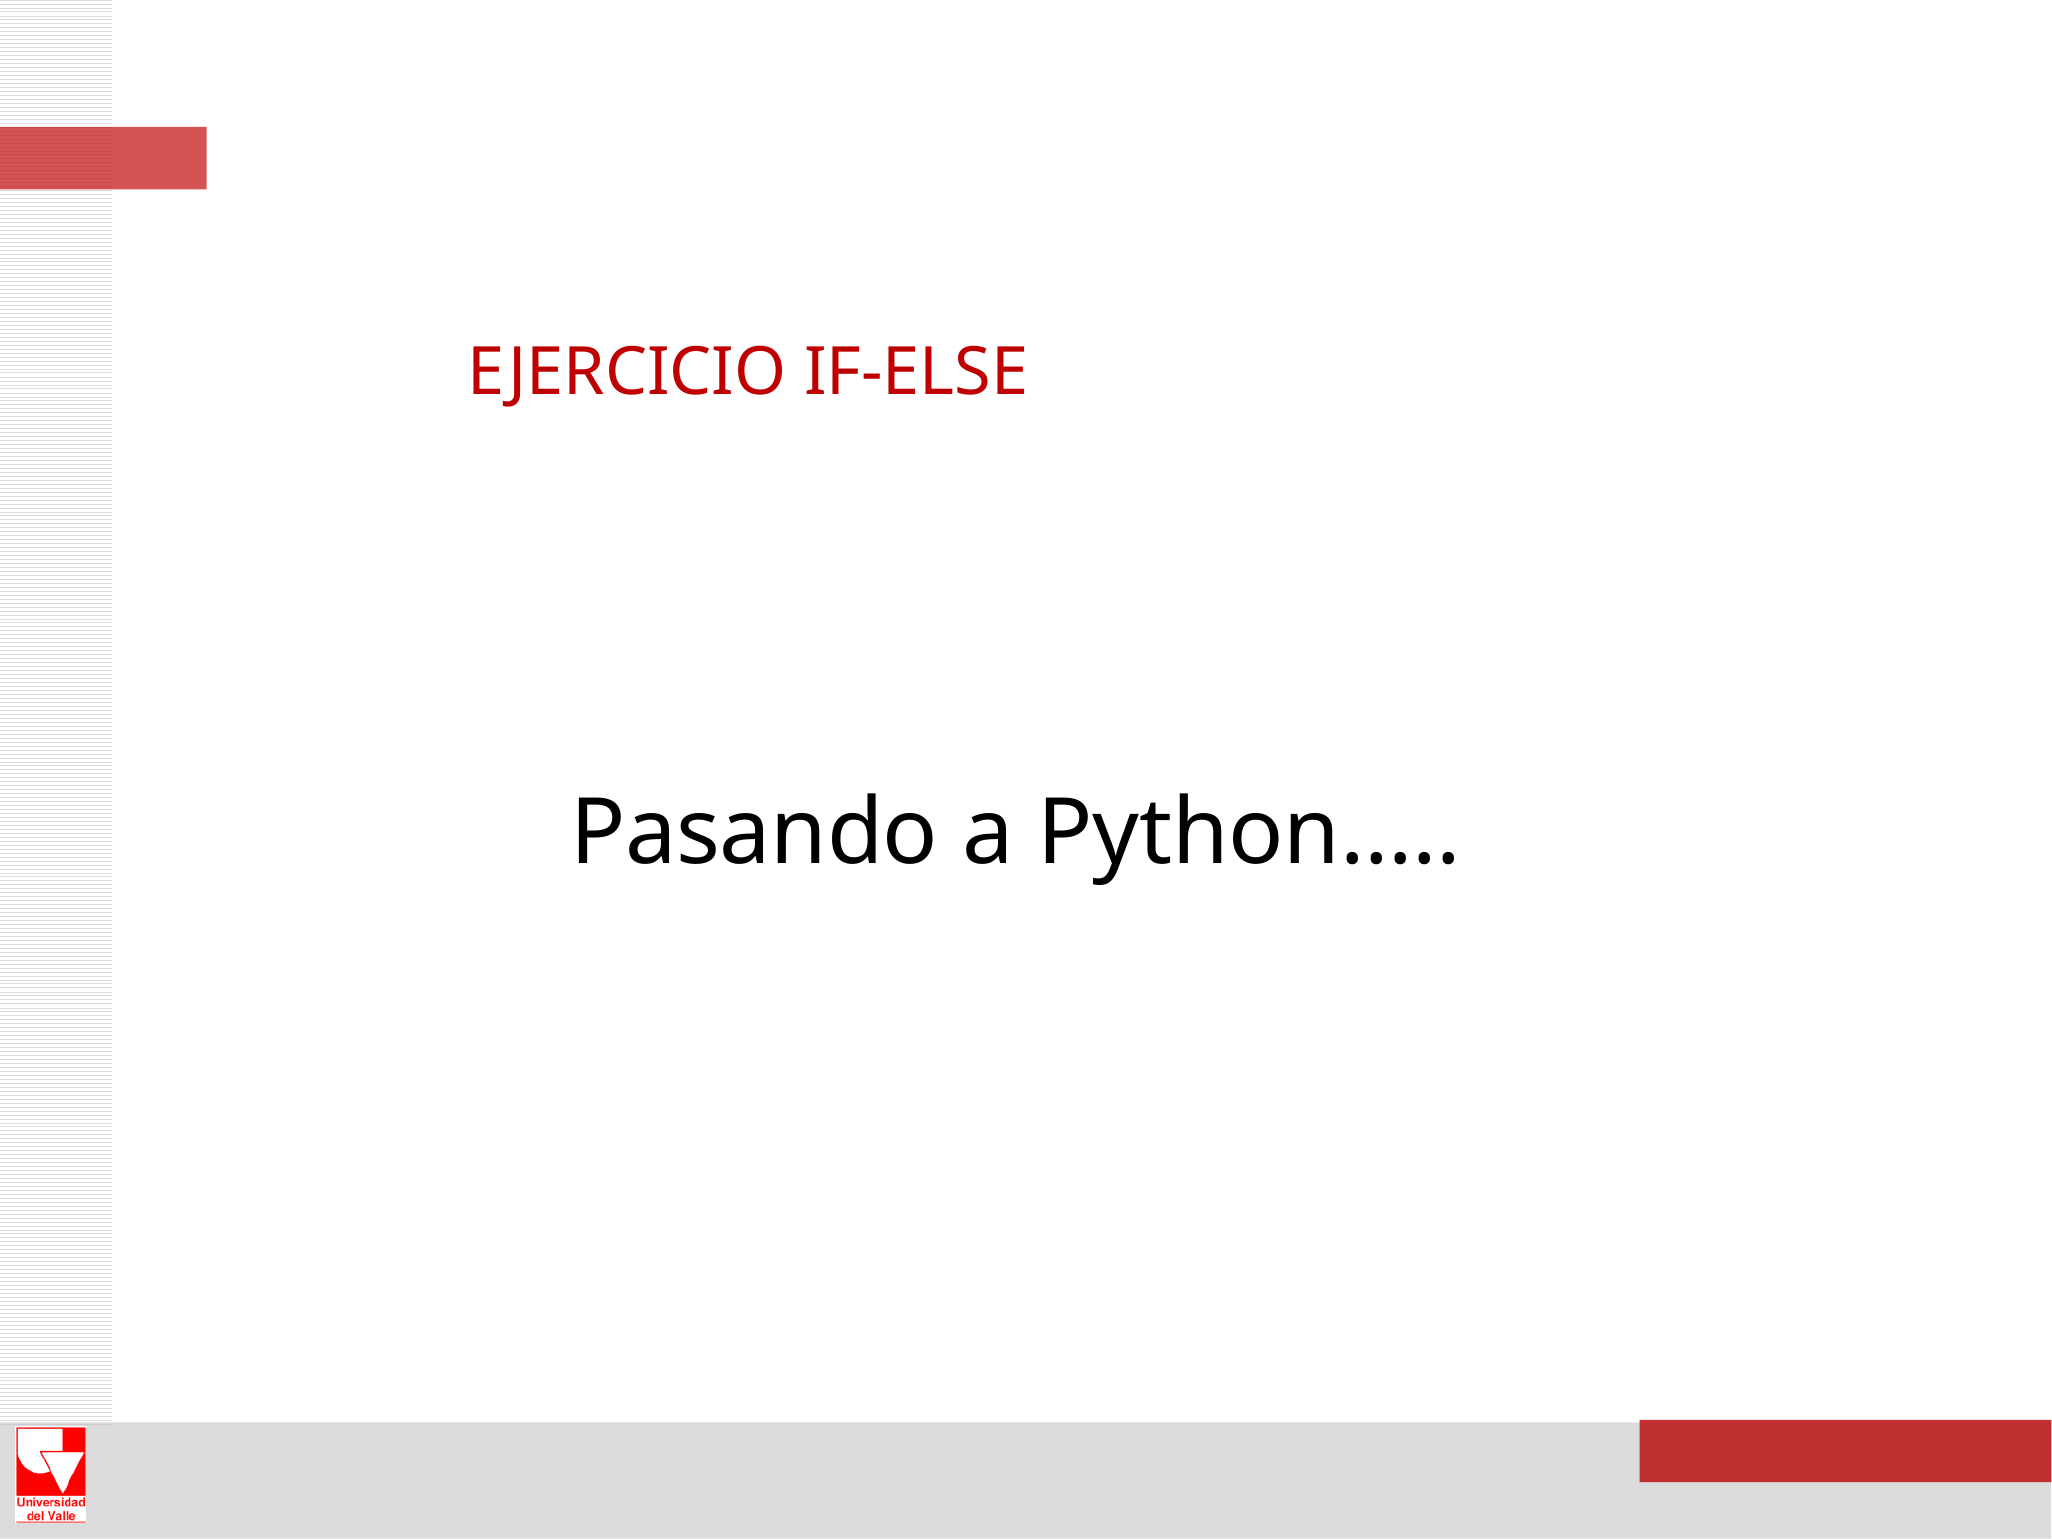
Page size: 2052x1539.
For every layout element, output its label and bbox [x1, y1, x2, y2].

text_box [0, 0, 2052, 1539]
